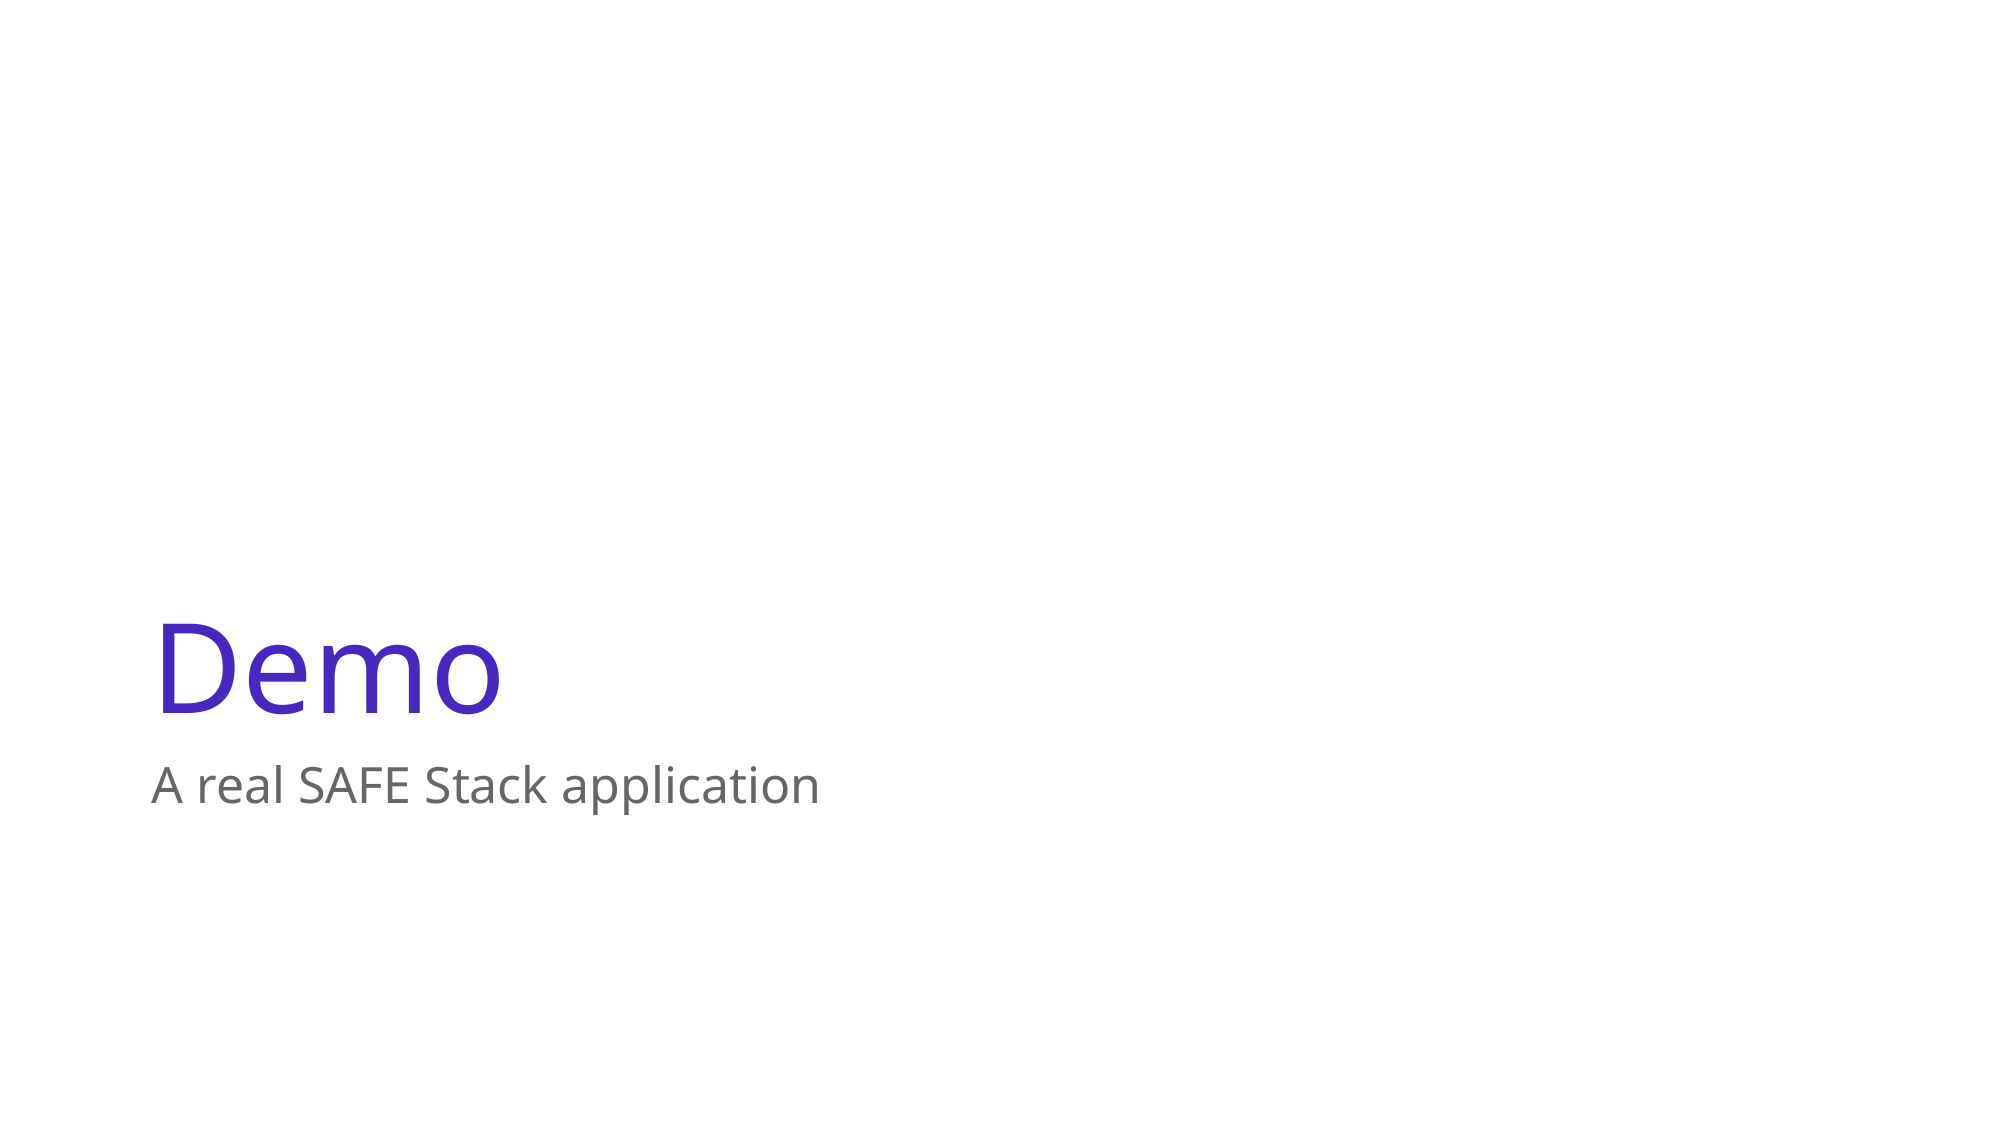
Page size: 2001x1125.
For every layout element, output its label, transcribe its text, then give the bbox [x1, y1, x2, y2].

title Demo [136, 280, 1862, 749]
list A real SAFE Stack application [136, 752, 1862, 999]
